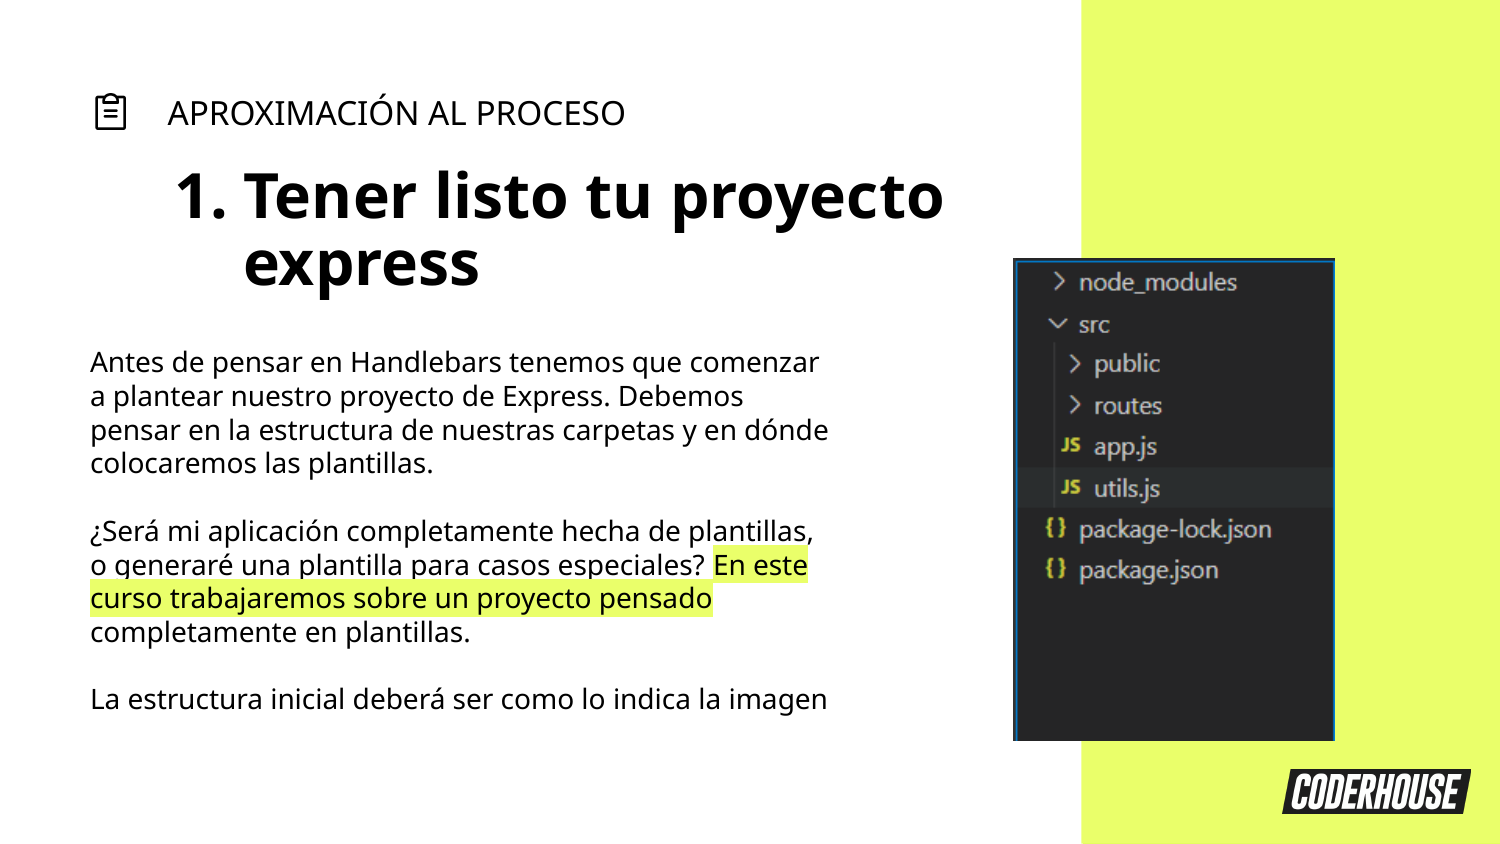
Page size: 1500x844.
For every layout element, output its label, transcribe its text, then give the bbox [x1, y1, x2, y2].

picture [0, 0, 1336, 844]
text_box Antes de pensar en Handlebars tenemos que comenzar a plantear nuestro proyecto de Express. Debemos pensar en la estructura de nuestras carpetas y en dónde colocaremos las plantillas. ¿Será mi aplicación completamente hecha de plantillas, o generaré una plantilla para casos especiales? En este curso trabajaremos sobre un proyecto pensado completamente en plantillas. La estructura inicial deberá ser como lo indica la imagen [75, 329, 851, 731]
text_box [74, 76, 146, 148]
picture [1281, 769, 1471, 814]
text_box APROXIMACIÓN AL PROCESO [152, 76, 761, 147]
text_box Tener listo tu proyecto express [153, 149, 1045, 315]
